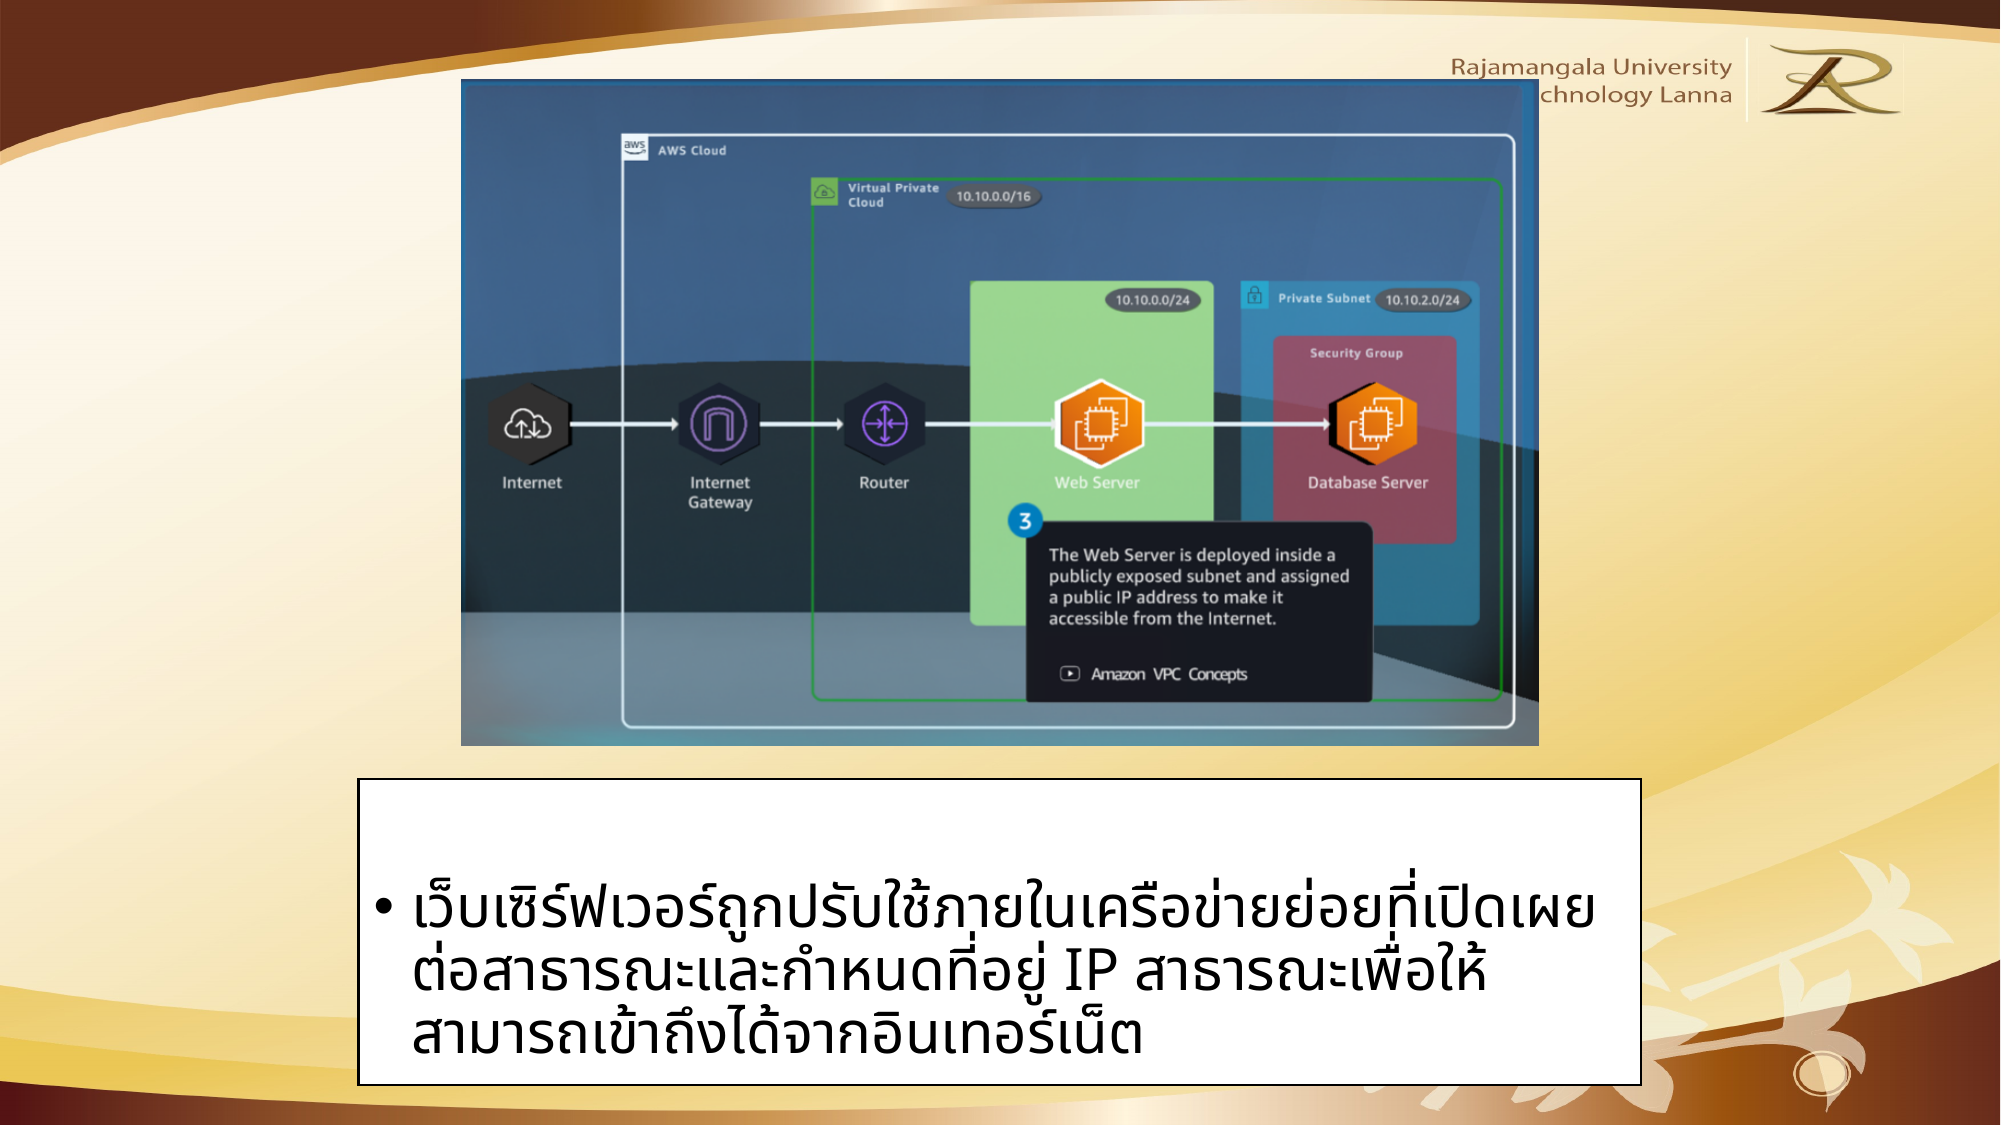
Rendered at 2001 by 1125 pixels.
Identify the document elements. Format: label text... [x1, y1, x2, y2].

picture [0, 0, 2001, 1125]
list เว็บเซิร์ฟเวอร์ถูกปรับใช้ภายในเครือข่ายย่อยที่เปิดเผยต่อสาธารณะและกำหนดที่อยู่ IP สาธารณะเพื่อให้สามารถเข้าถึงได้จากอินเทอร์เน็ต [357, 778, 1642, 1086]
